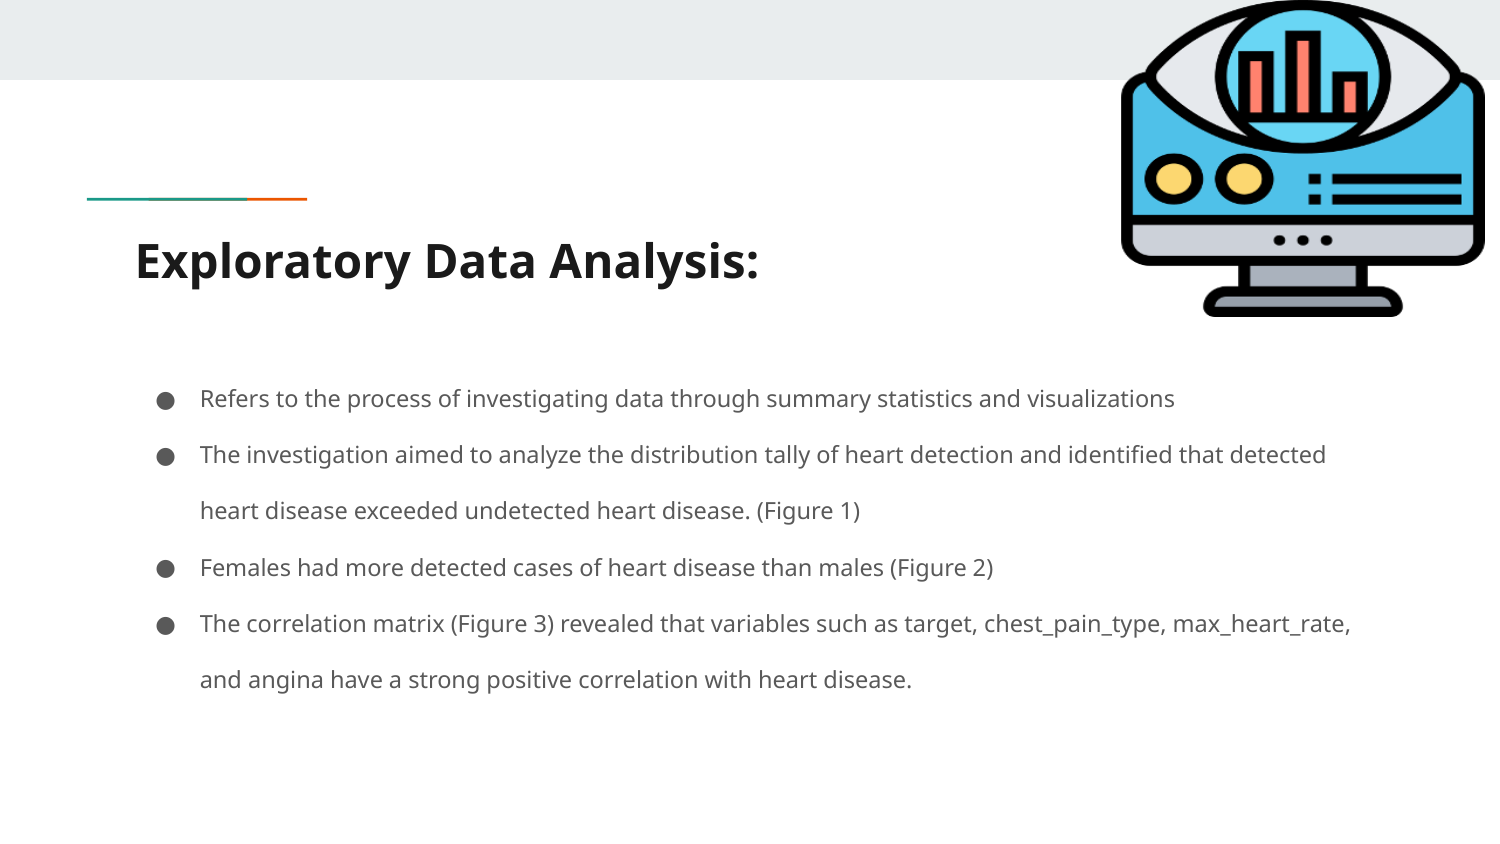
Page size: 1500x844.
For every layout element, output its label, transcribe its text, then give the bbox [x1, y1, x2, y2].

picture [1120, 0, 1485, 317]
list Refers to the process of investigating data through summary statistics and visualizations The investigation aimed to analyze the distribution tally of heart detection and identified that detected heart disease exceeded undetected heart disease. (Figure 1) Females had more detected cases of heart disease than males (Figure 2) The correlation matrix (Figure 3) revealed that variables such as target, chest_pain_type, max_heart_rate, and angina have a strong positive correlation with heart disease. [119, 341, 1381, 712]
title Exploratory Data Analysis: [119, 216, 1115, 305]
